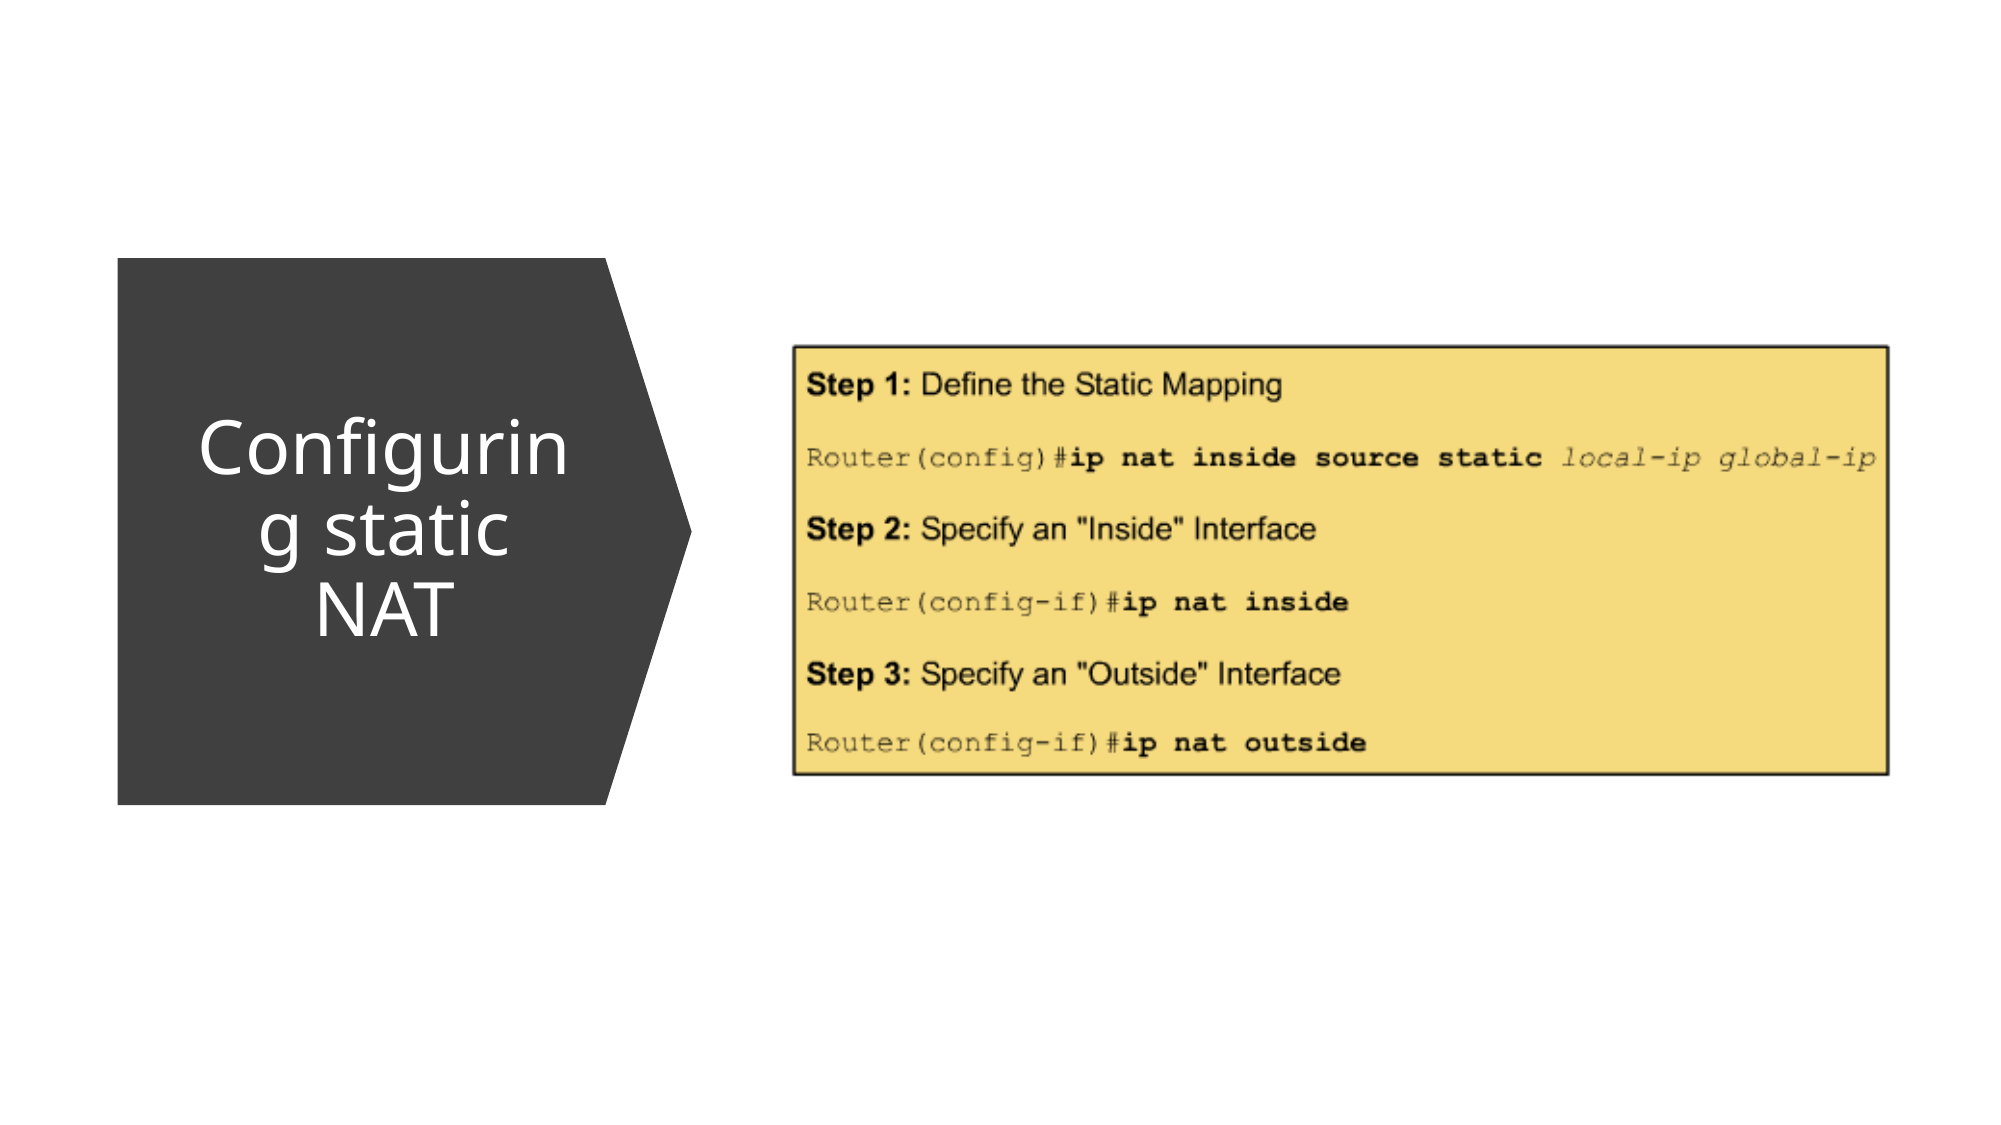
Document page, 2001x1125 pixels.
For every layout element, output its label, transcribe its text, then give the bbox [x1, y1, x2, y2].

text_box [116, 257, 693, 807]
picture [783, 341, 1896, 784]
title Configuring static NAT [168, 322, 601, 741]
